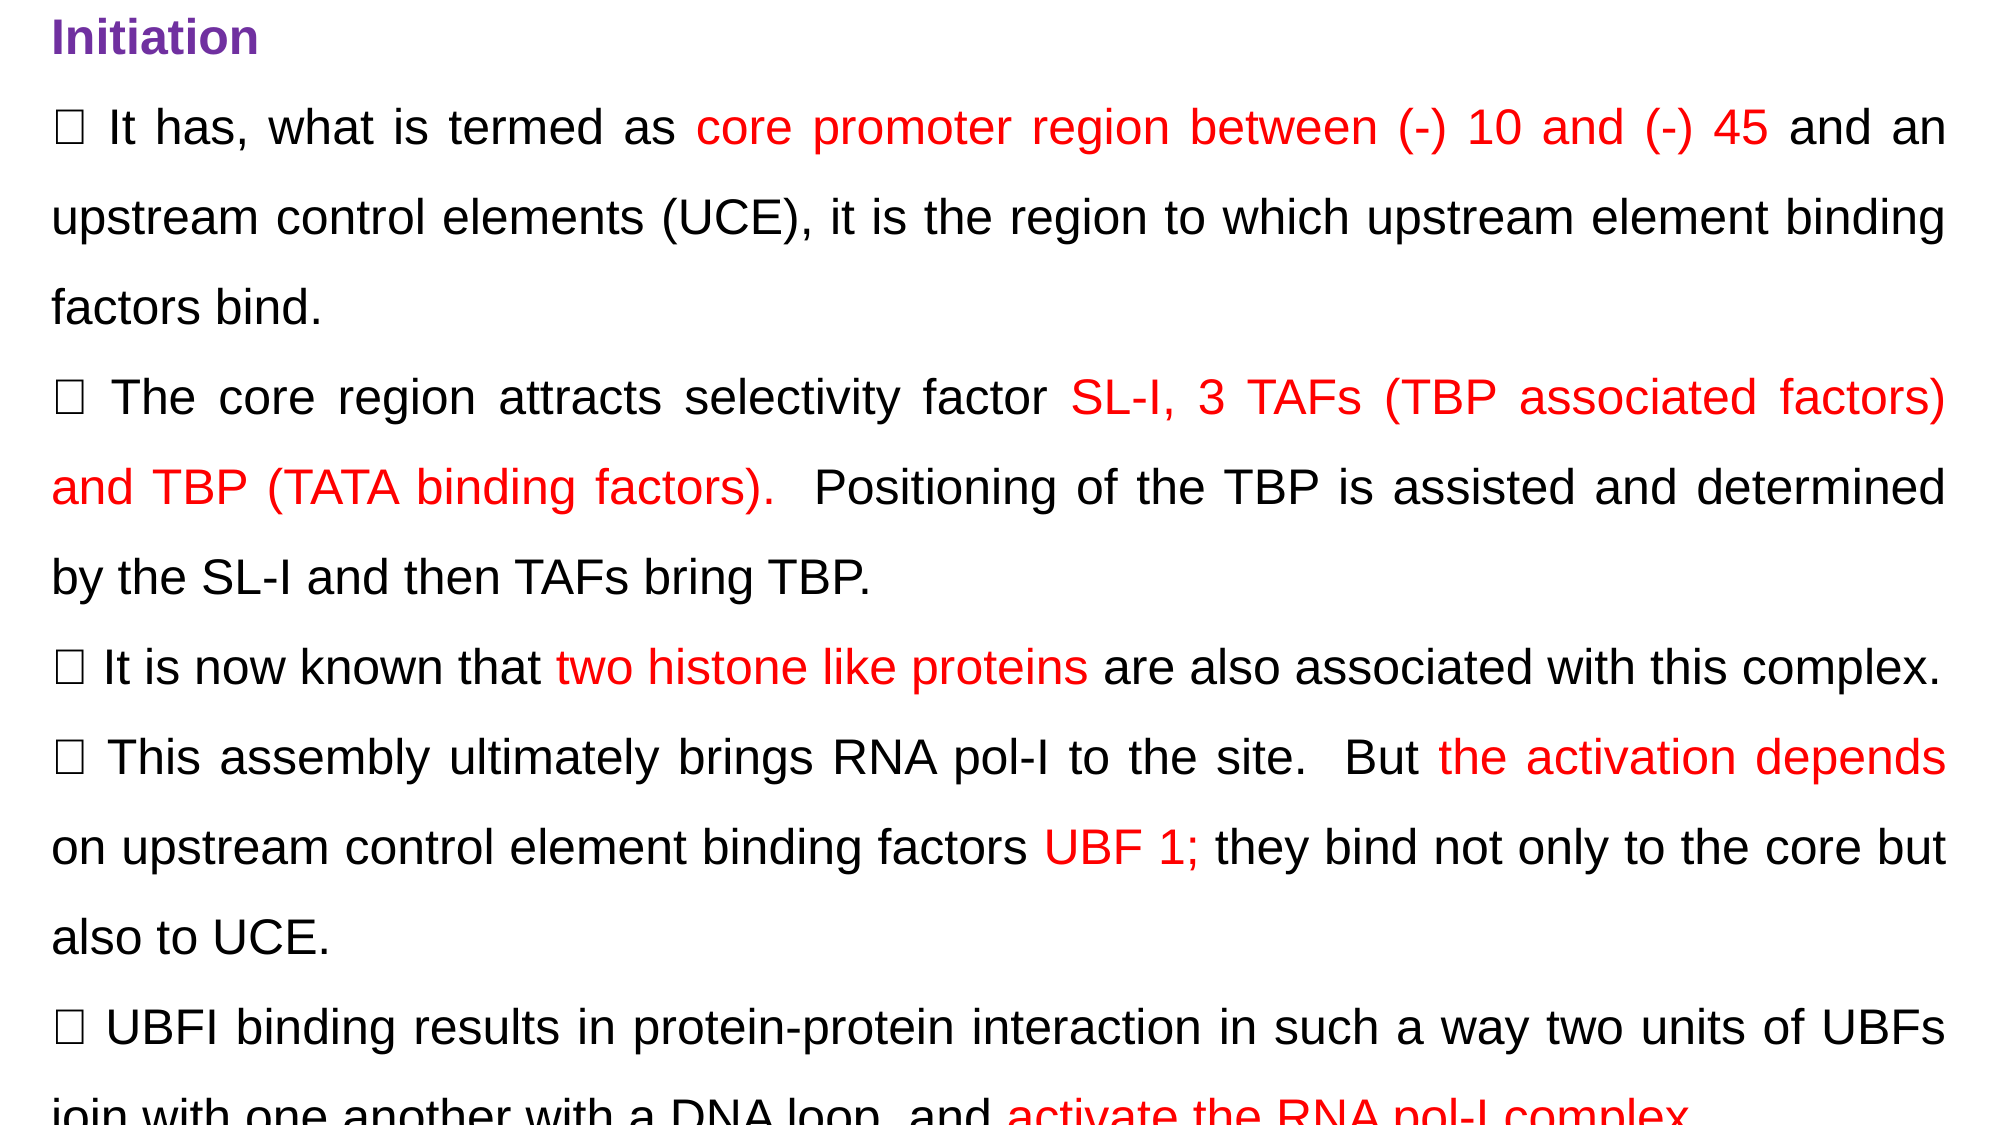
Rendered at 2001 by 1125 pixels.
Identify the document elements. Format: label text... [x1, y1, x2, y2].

text_box Initiation  It has, what is termed as core promoter region between (-) 10 and (-) 45 and an upstream control elements (UCE), it is the region to which upstream element binding factors bind.  The core region attracts selectivity factor SL-I, 3 TAFs (TBP associated factors) and TBP (TATA binding factors). Positioning of the TBP is assisted and determined by the SL-I and then TAFs bring TBP.  It is now known that two histone like proteins are also associated with this complex.  This assembly ultimately brings RNA pol-I to the site. But the activation depends on upstream control element binding factors UBF 1; they bind not only to the core but also to UCE.  UBFI binding results in protein-protein interaction in such a way two units of UBFs join with one another with a DNA loop, and activate the RNA pol-I complex. [36, 0, 1962, 1125]
